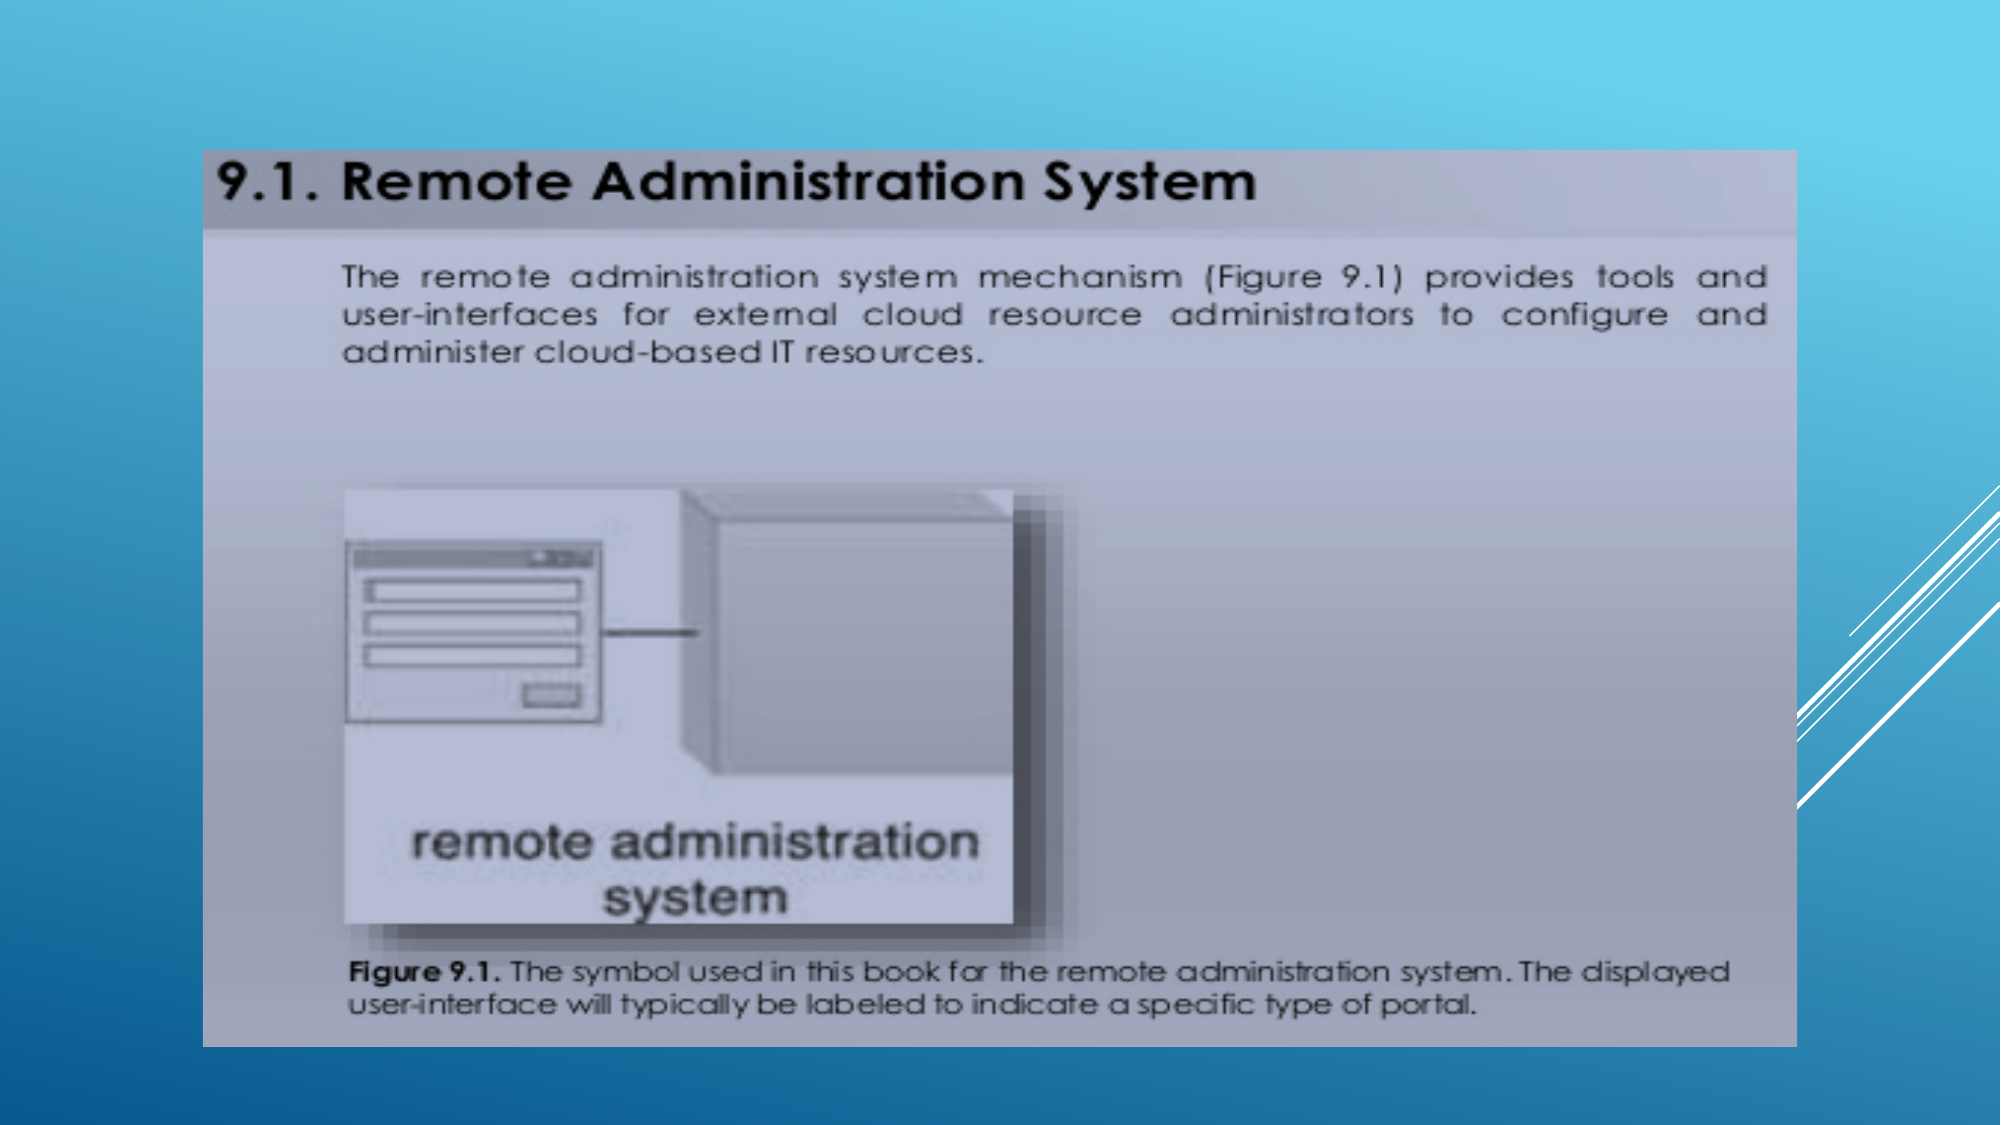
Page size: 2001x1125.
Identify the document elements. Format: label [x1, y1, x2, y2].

picture [202, 149, 1798, 1047]
